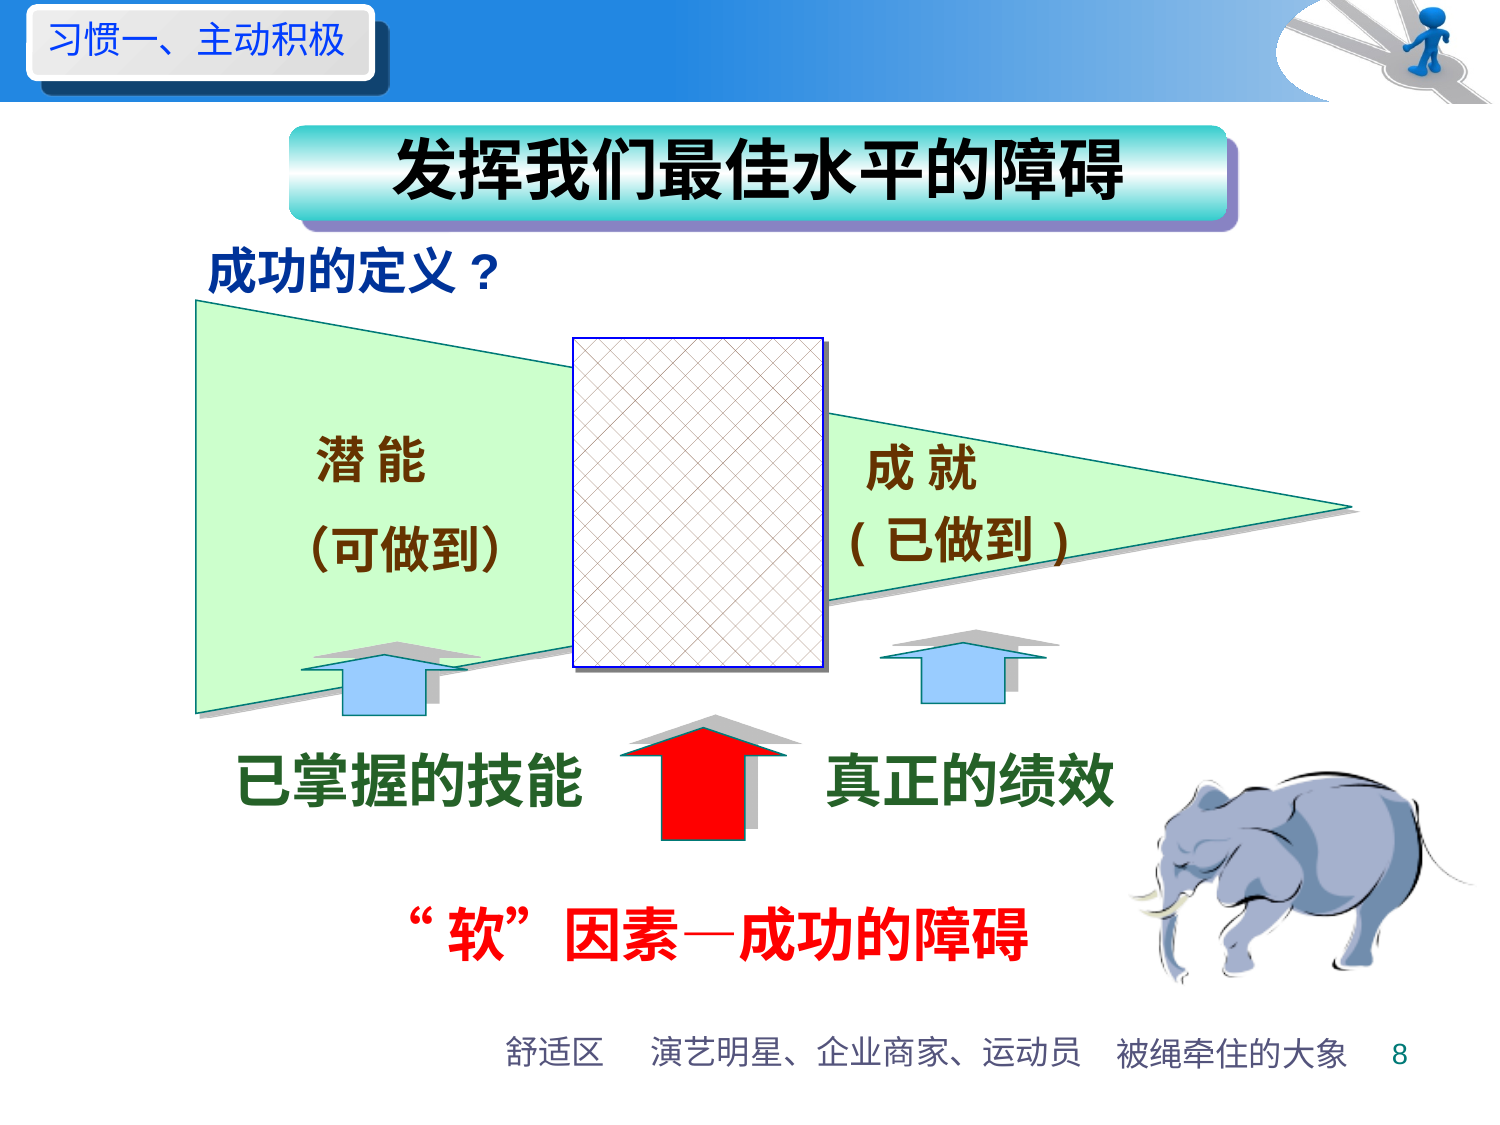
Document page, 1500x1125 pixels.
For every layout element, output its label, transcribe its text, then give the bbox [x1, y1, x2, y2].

text_box 舒适区 [490, 1023, 620, 1079]
text_box 演艺明星、企业商家、运动员 [635, 1023, 1098, 1079]
text_box 潜 能 （可做到） [265, 421, 546, 587]
picture [1281, 0, 1500, 104]
slide_number 8 [1047, 1027, 1424, 1107]
text_box “软”因素—成功的障碍 [360, 890, 1045, 976]
text_box 真正的绩效 [809, 737, 1131, 822]
text_box [195, 307, 572, 714]
text_box [620, 727, 787, 841]
text_box [1092, 460, 1353, 554]
text_box 习惯一、主动积极 [29, 7, 373, 79]
text_box [572, 338, 823, 668]
text_box 发挥我们最佳水平的障碍 [289, 125, 1228, 221]
text_box [879, 642, 1047, 704]
text_box 被绳牵住的大象 [1101, 1025, 1364, 1081]
text_box [828, 576, 966, 601]
picture [1127, 751, 1477, 991]
text_box [828, 413, 917, 429]
text_box 成功的定义? [192, 231, 628, 307]
text_box 已掌握的技能 [218, 737, 599, 822]
text_box 成 就 (已做到) [828, 429, 1092, 576]
text_box [301, 654, 468, 716]
